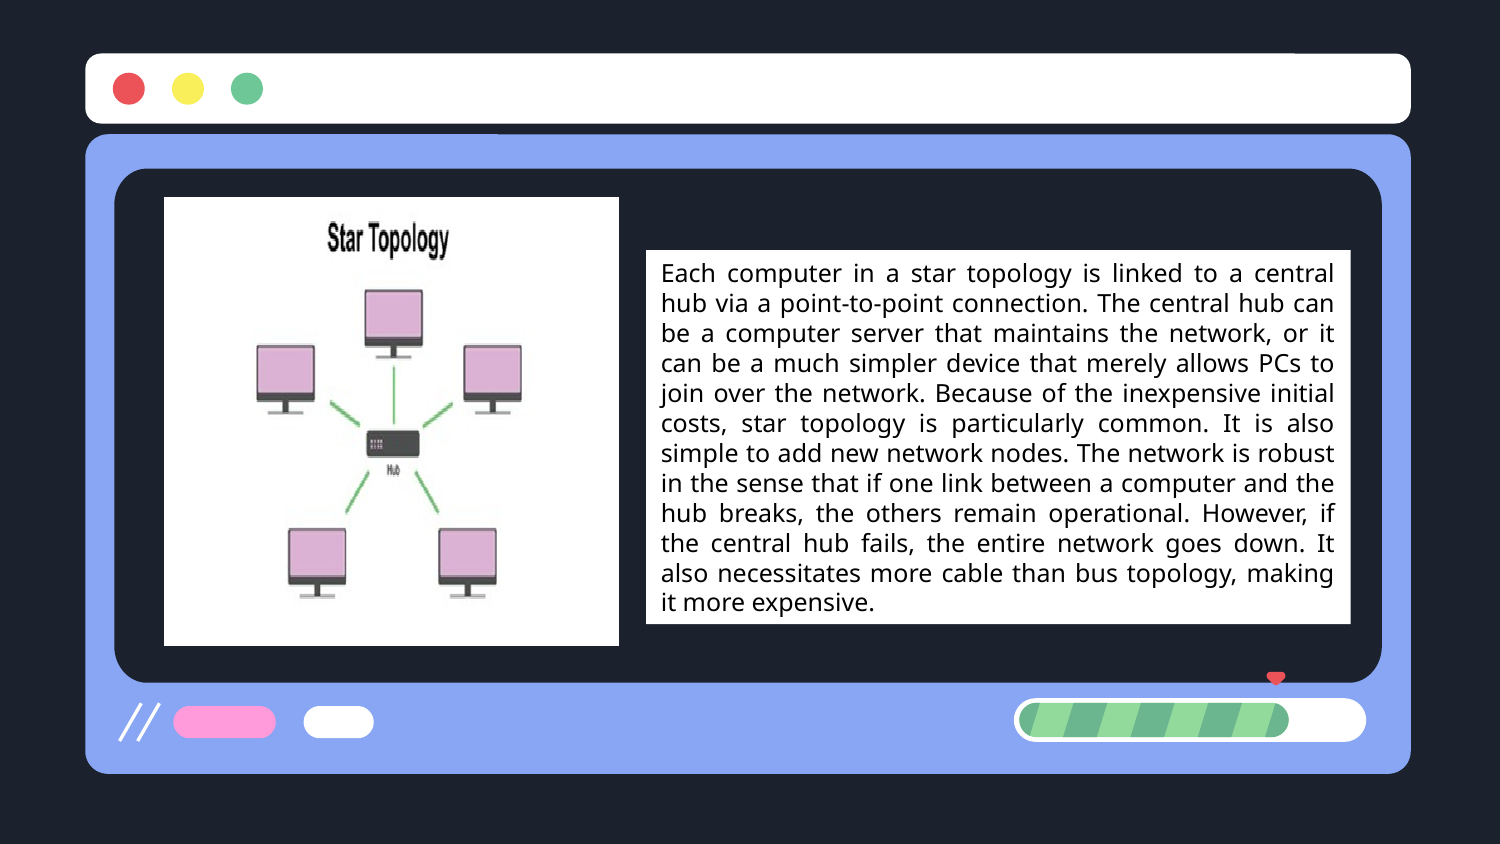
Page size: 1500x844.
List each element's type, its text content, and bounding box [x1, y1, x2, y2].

text_box Each computer in a star topology is linked to a central hub via a point-to-point connection. The central hub can be a computer server that maintains the network, or it can be a much simpler device that merely allows PCs to join over the network. Because of the inexpensive initial costs, star topology is particularly common. It is also simple to add new network nodes. The network is robust in the sense that if one link between a computer and the hub breaks, the others remain operational. However, if the central hub fails, the entire network goes down. It also necessitates more cable than bus topology, making it more expensive. [646, 250, 1351, 625]
picture [164, 197, 619, 647]
